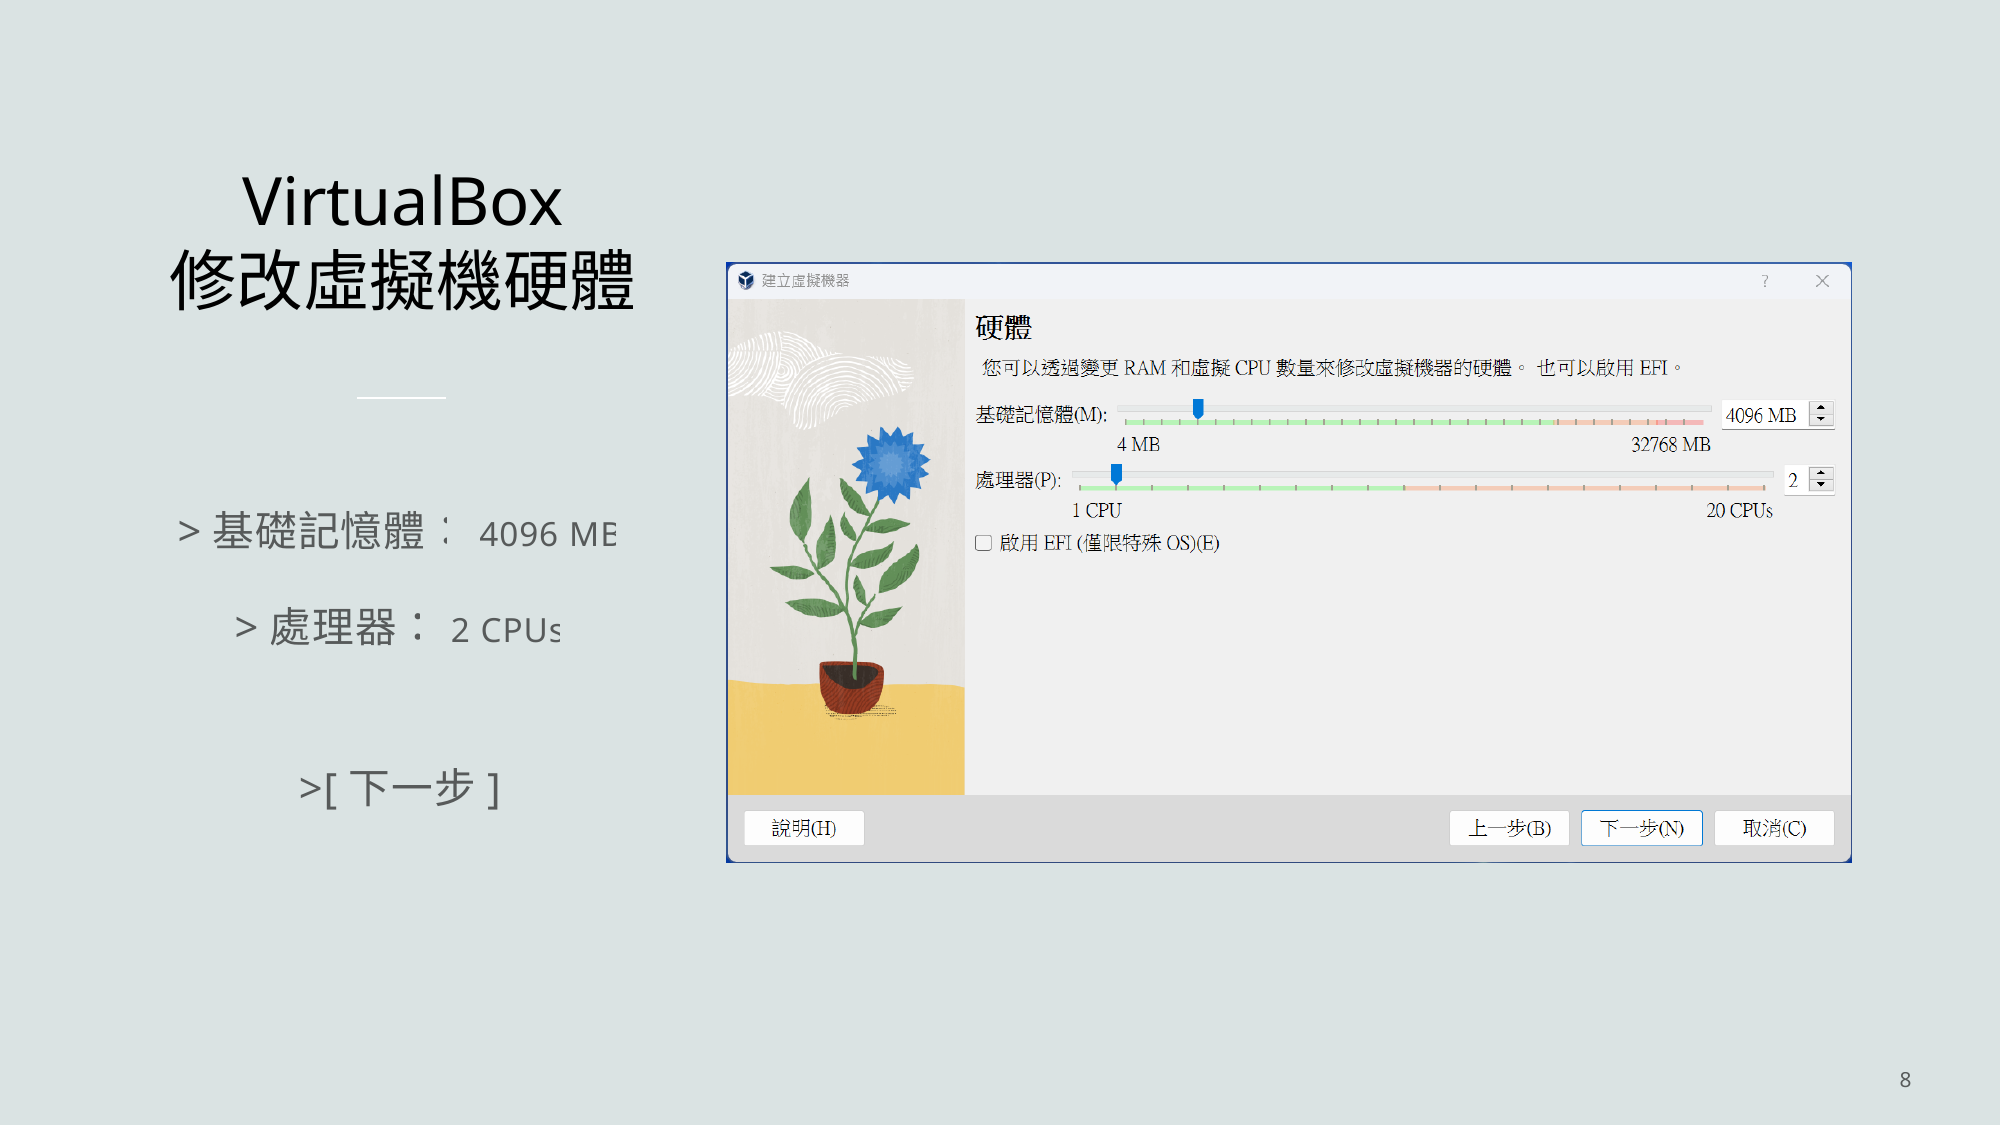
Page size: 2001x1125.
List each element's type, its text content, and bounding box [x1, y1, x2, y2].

picture [726, 261, 1852, 863]
title VirtualBox 修改虛擬機硬體 [86, 87, 720, 327]
list >基礎記憶體：4096 MB >處理器：2 CPUs >[下一步] [148, 471, 651, 954]
slide_number 8 [1637, 1042, 1927, 1119]
